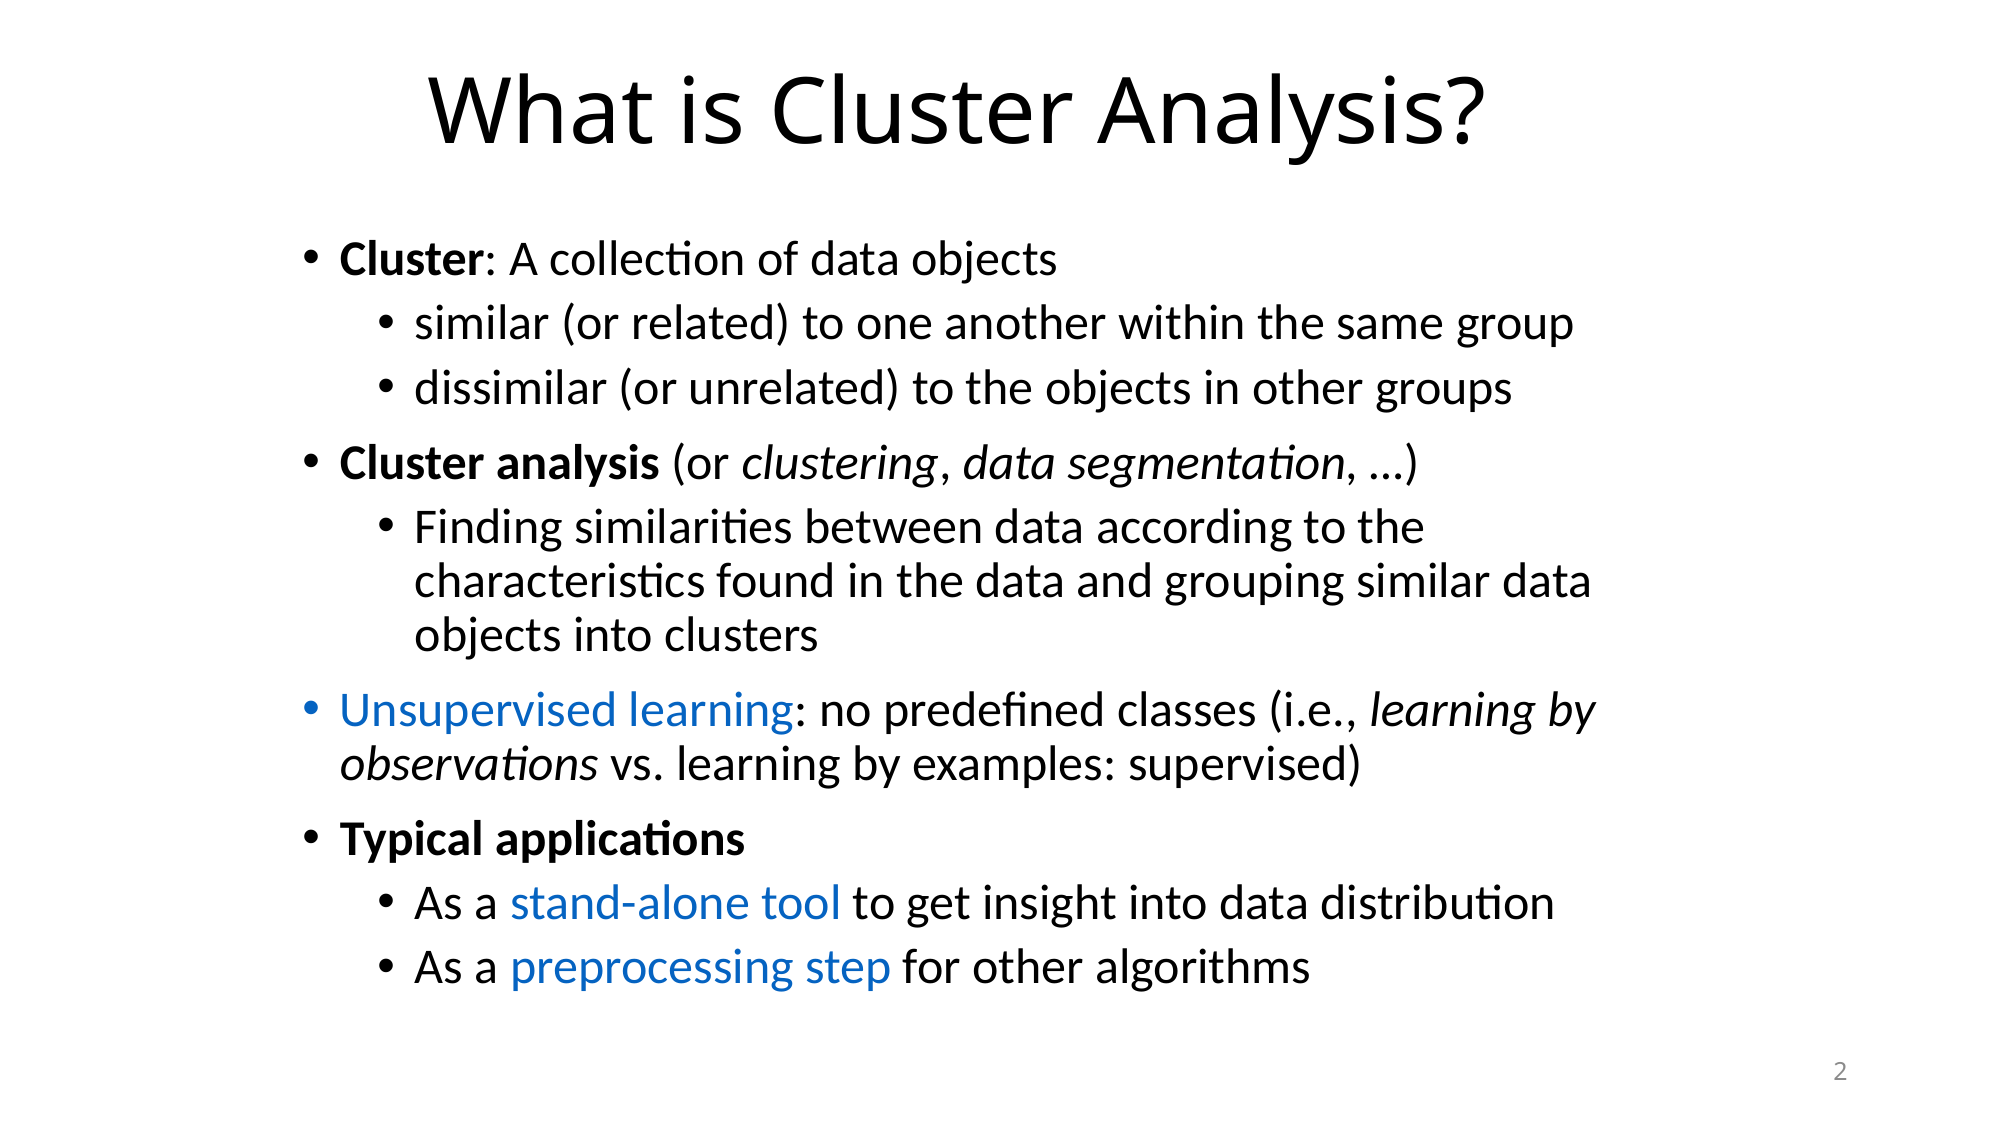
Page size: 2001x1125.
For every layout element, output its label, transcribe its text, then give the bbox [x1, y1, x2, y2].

slide_number 2 [1412, 1042, 1863, 1103]
title What is Cluster Analysis? [412, 50, 1610, 179]
list Cluster: A collection of data objects similar (or related) to one another within the same group dissimilar (or unrelated) to the objects in other groups Cluster analysis (or clustering, data segmentation, …) Finding similarities between data according to the characteristics found in the data and grouping similar data objects into clusters Unsupervised learning: no predefined classes (i.e., learning by observations vs. learning by examples: supervised) Typical applications As a stand-alone tool to get insight into data distribution As a preprocessing step for other algorithms [287, 224, 1713, 1075]
